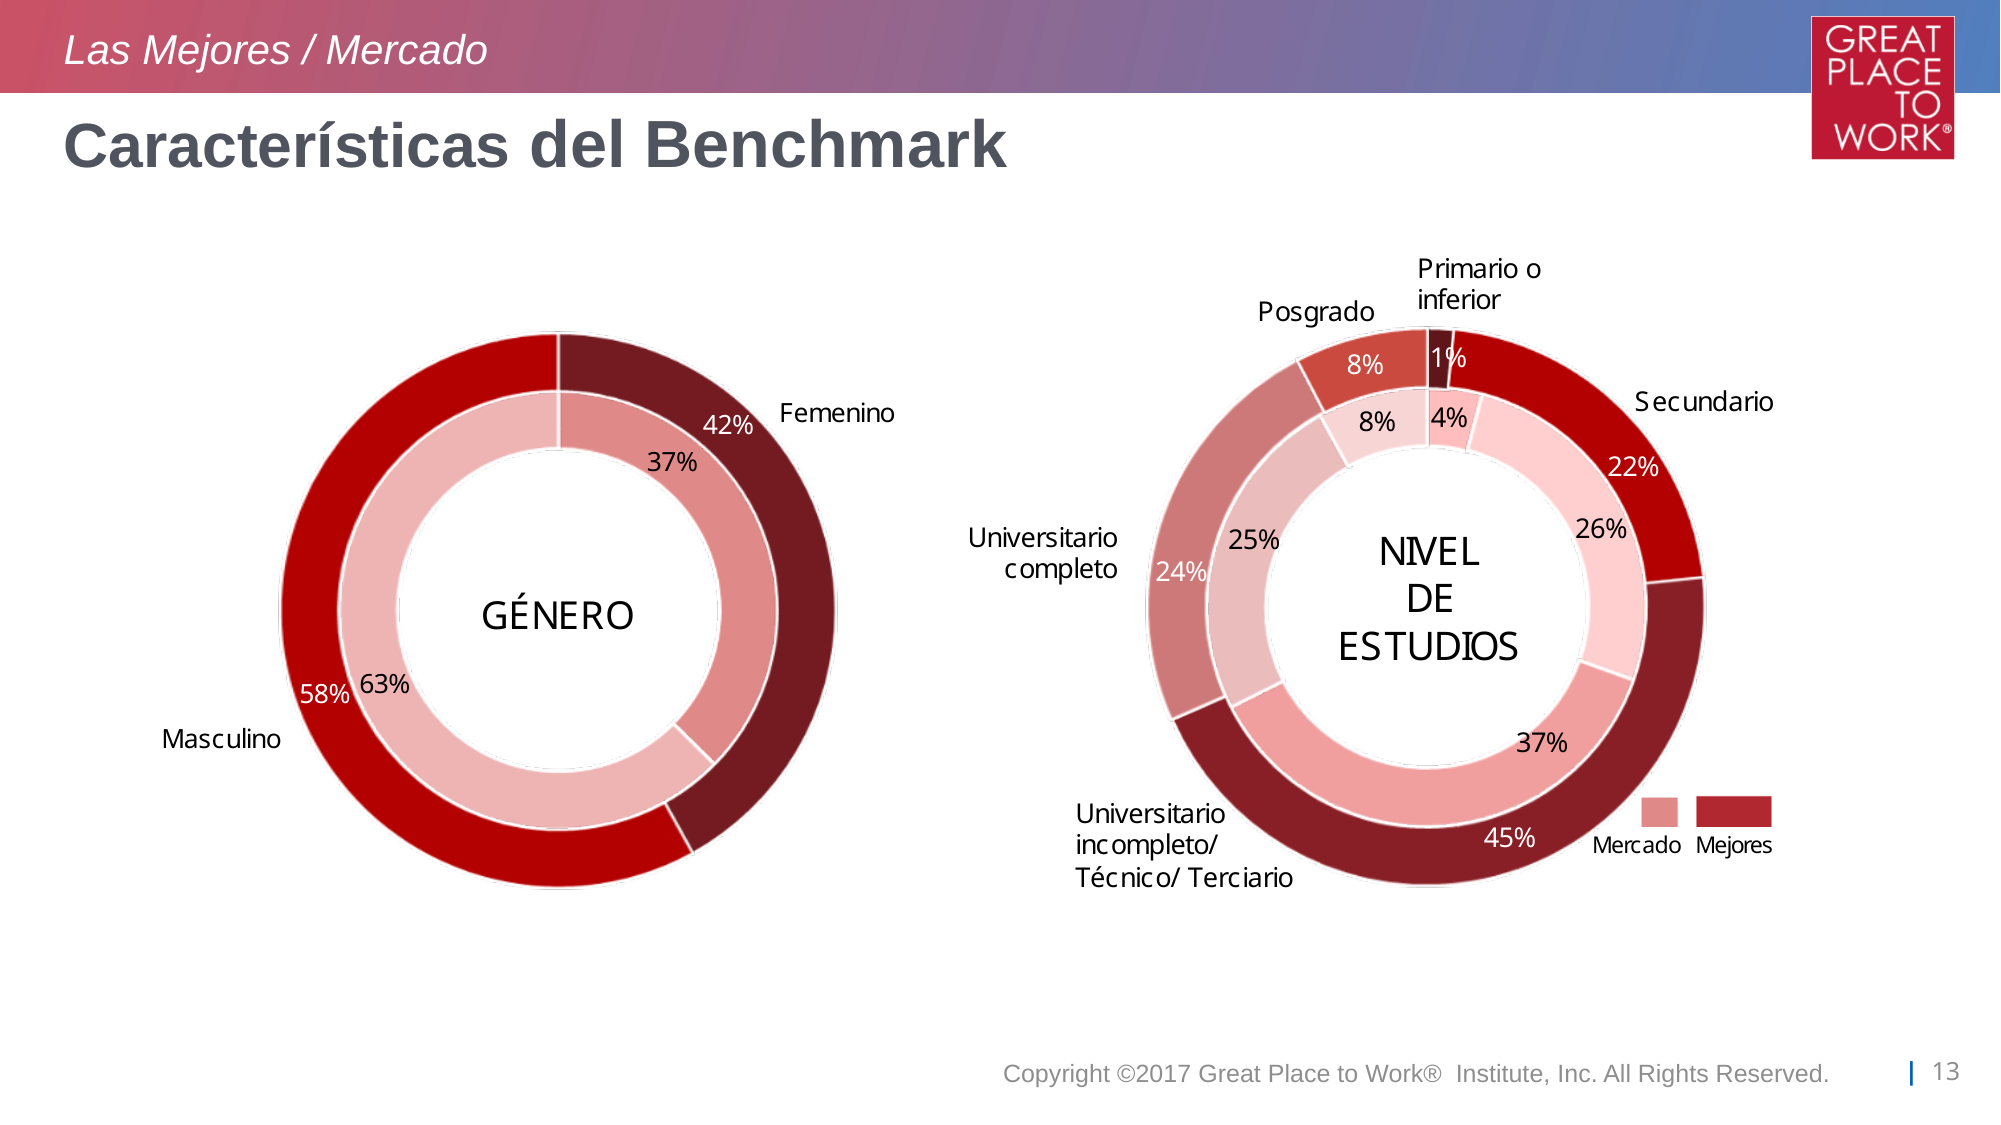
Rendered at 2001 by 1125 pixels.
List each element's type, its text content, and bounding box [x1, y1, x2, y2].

title Características del Benchmark [48, 92, 1976, 200]
footer Copyright ©2017 Great Place to Work® Institute, Inc. All Rights Reserved. [978, 1042, 1846, 1103]
subtitle Las Mejores / Mercado [48, 21, 1894, 90]
slide_number | 13 [1846, 1042, 1976, 1103]
picture [125, 290, 939, 896]
picture [0, 0, 2000, 93]
picture [962, 251, 1788, 908]
